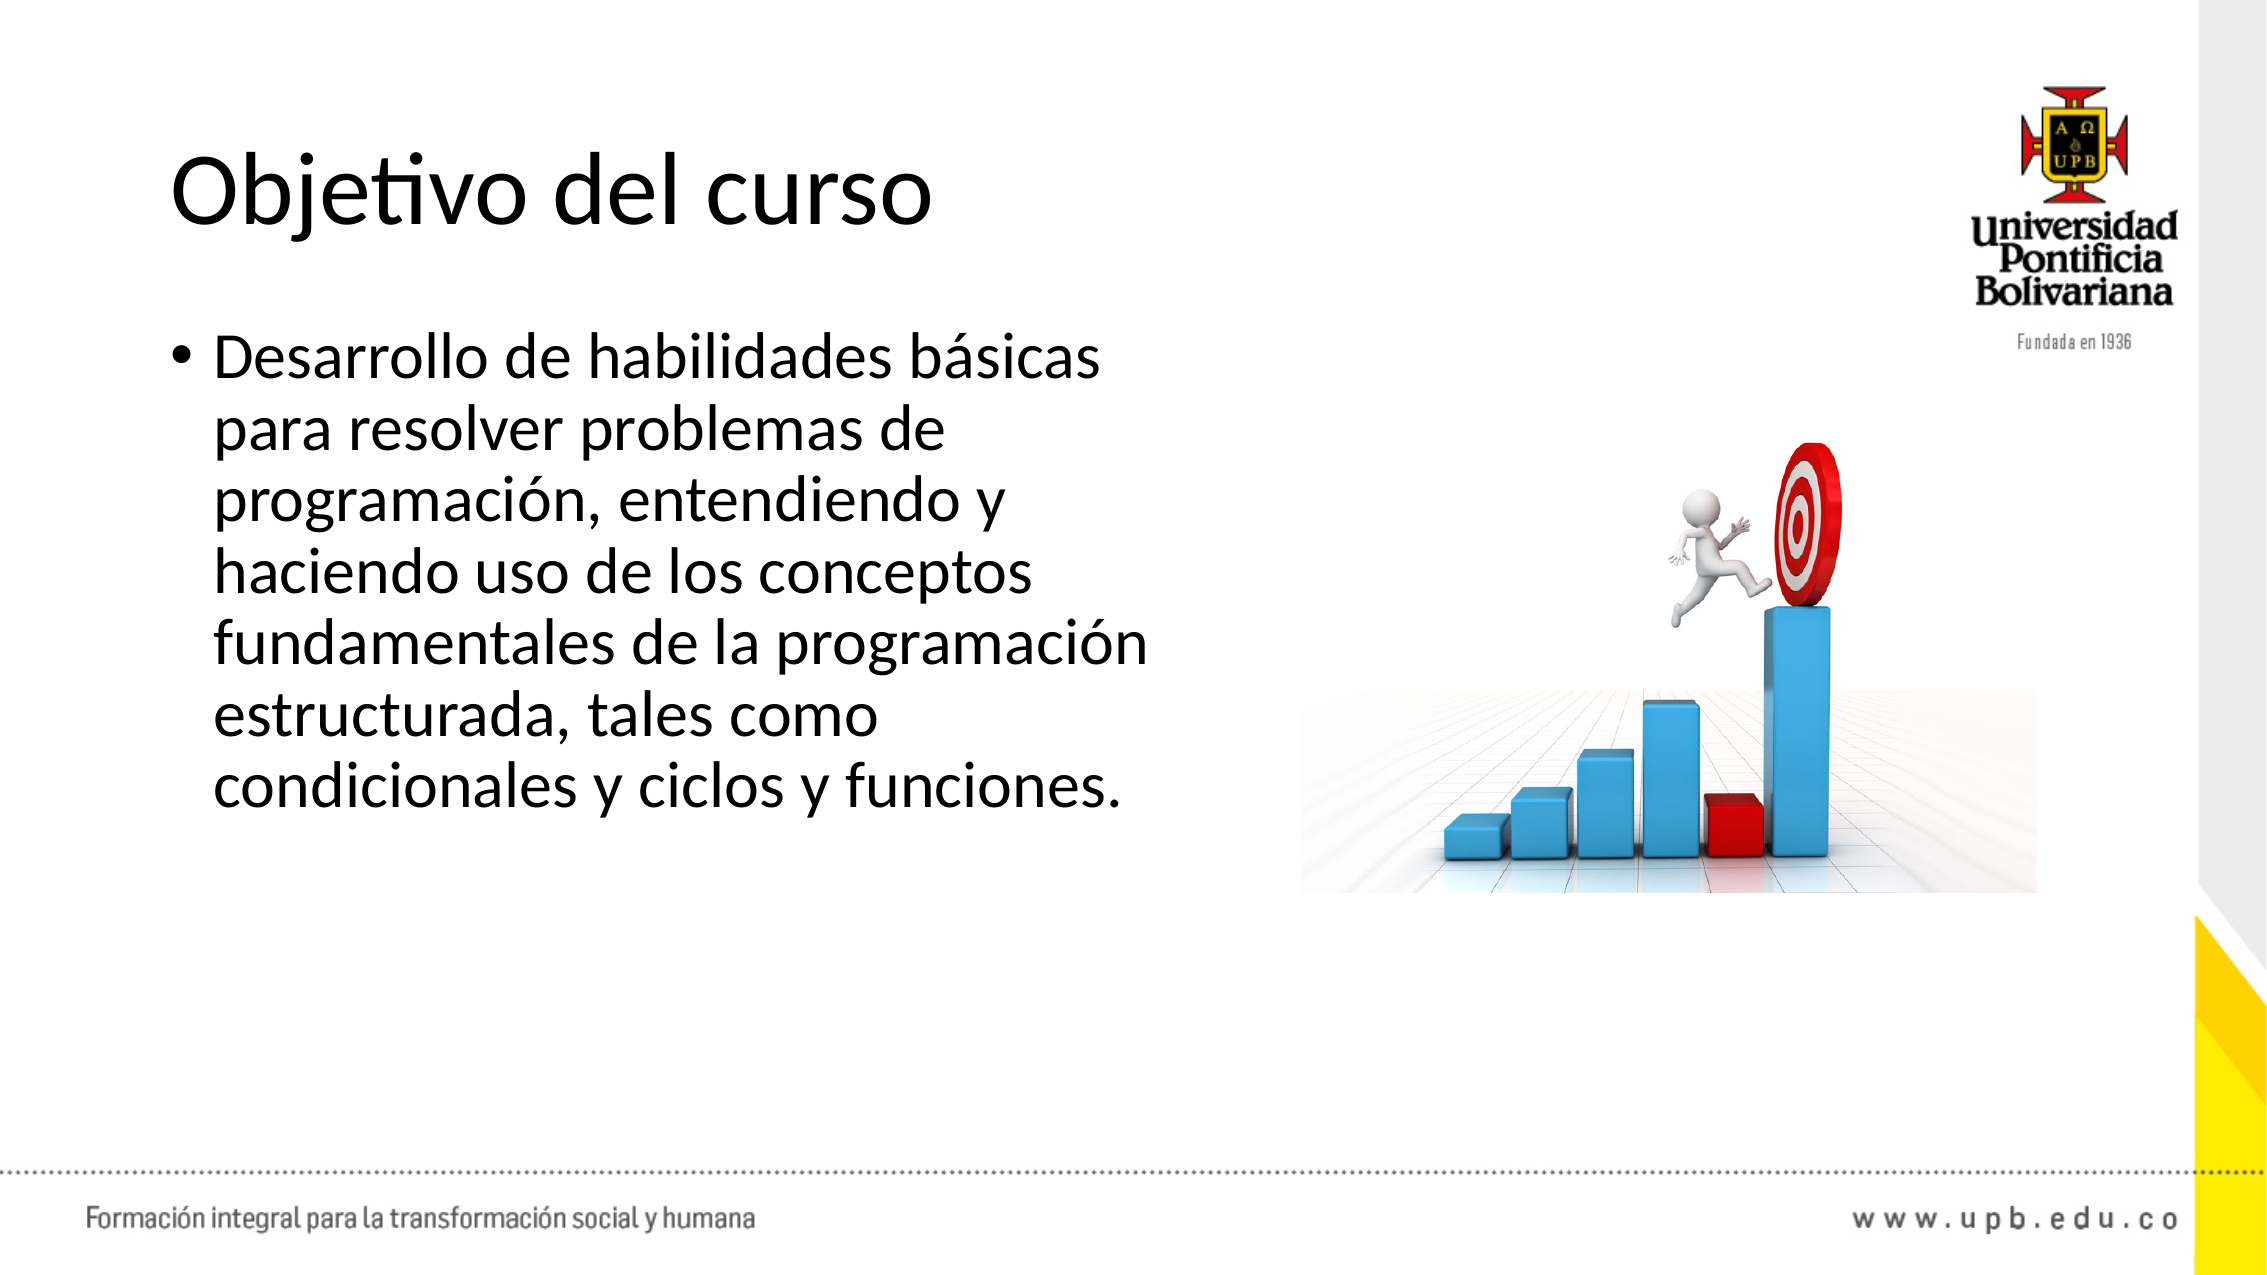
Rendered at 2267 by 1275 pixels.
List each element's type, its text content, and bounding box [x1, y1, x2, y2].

picture [0, 0, 2267, 1275]
list Desarrollo de habilidades básicas para resolver problemas de programación, entendiendo y haciendo uso de los conceptos fundamentales de la programación estructurada, tales como condicionales y ciclos y funciones. [155, 314, 1228, 1124]
title Objetivo del curso [155, 67, 2111, 315]
